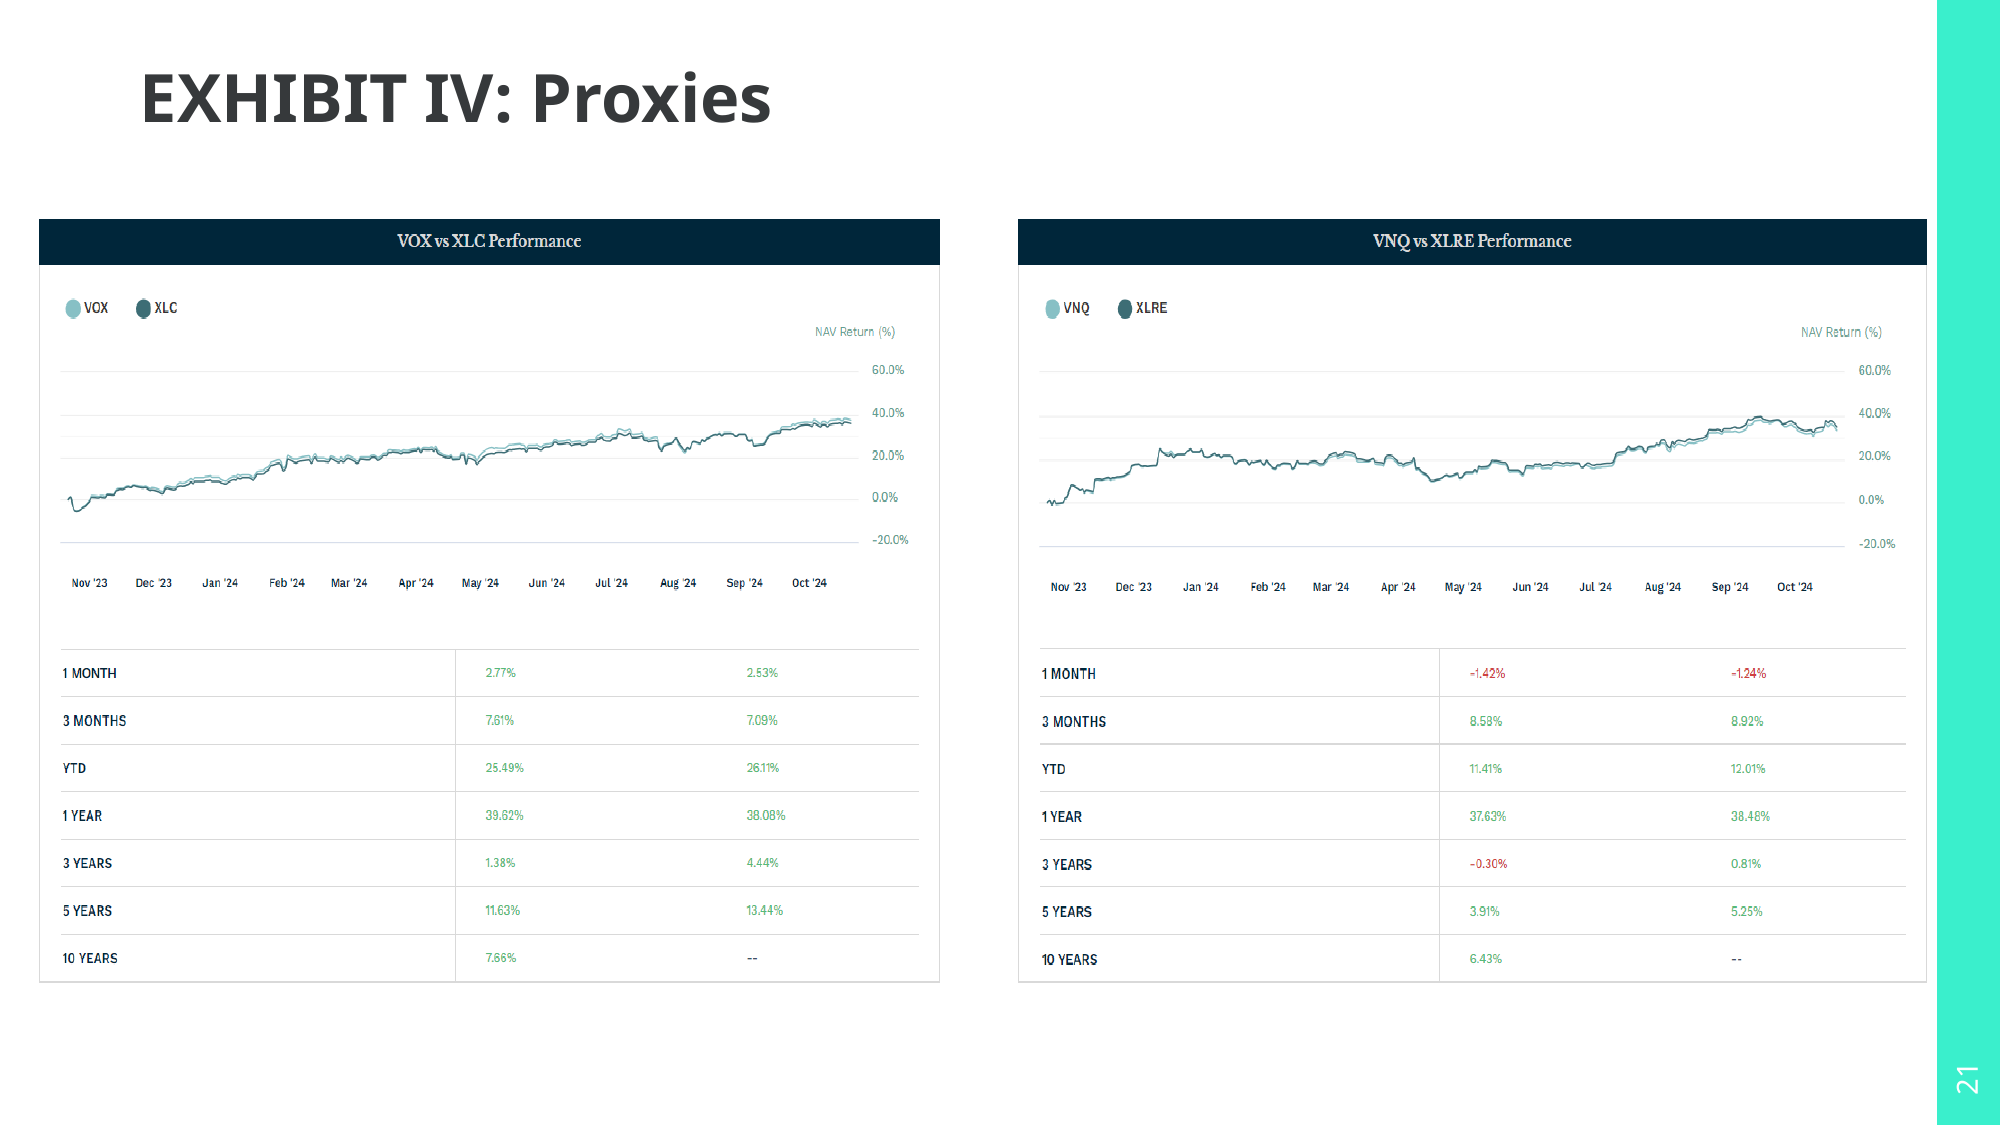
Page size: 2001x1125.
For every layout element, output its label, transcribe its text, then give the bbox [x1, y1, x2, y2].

text_box EXHIBIT IV: Proxies [139, 29, 1937, 137]
picture [574, 239, 580, 246]
picture [514, 234, 520, 246]
picture [1386, 235, 1395, 246]
picture [1485, 235, 1494, 246]
picture [407, 235, 413, 246]
picture [442, 239, 448, 246]
picture [1455, 235, 1462, 246]
picture [1432, 235, 1440, 246]
picture [421, 235, 429, 246]
picture [1564, 239, 1571, 246]
slide_number 21 [1937, 1032, 2000, 1125]
picture [399, 235, 406, 246]
picture [495, 235, 504, 246]
picture [38, 266, 941, 984]
picture [1466, 235, 1471, 246]
picture [1518, 239, 1527, 246]
picture [453, 235, 460, 244]
picture [1375, 235, 1382, 246]
picture [1018, 217, 1929, 984]
